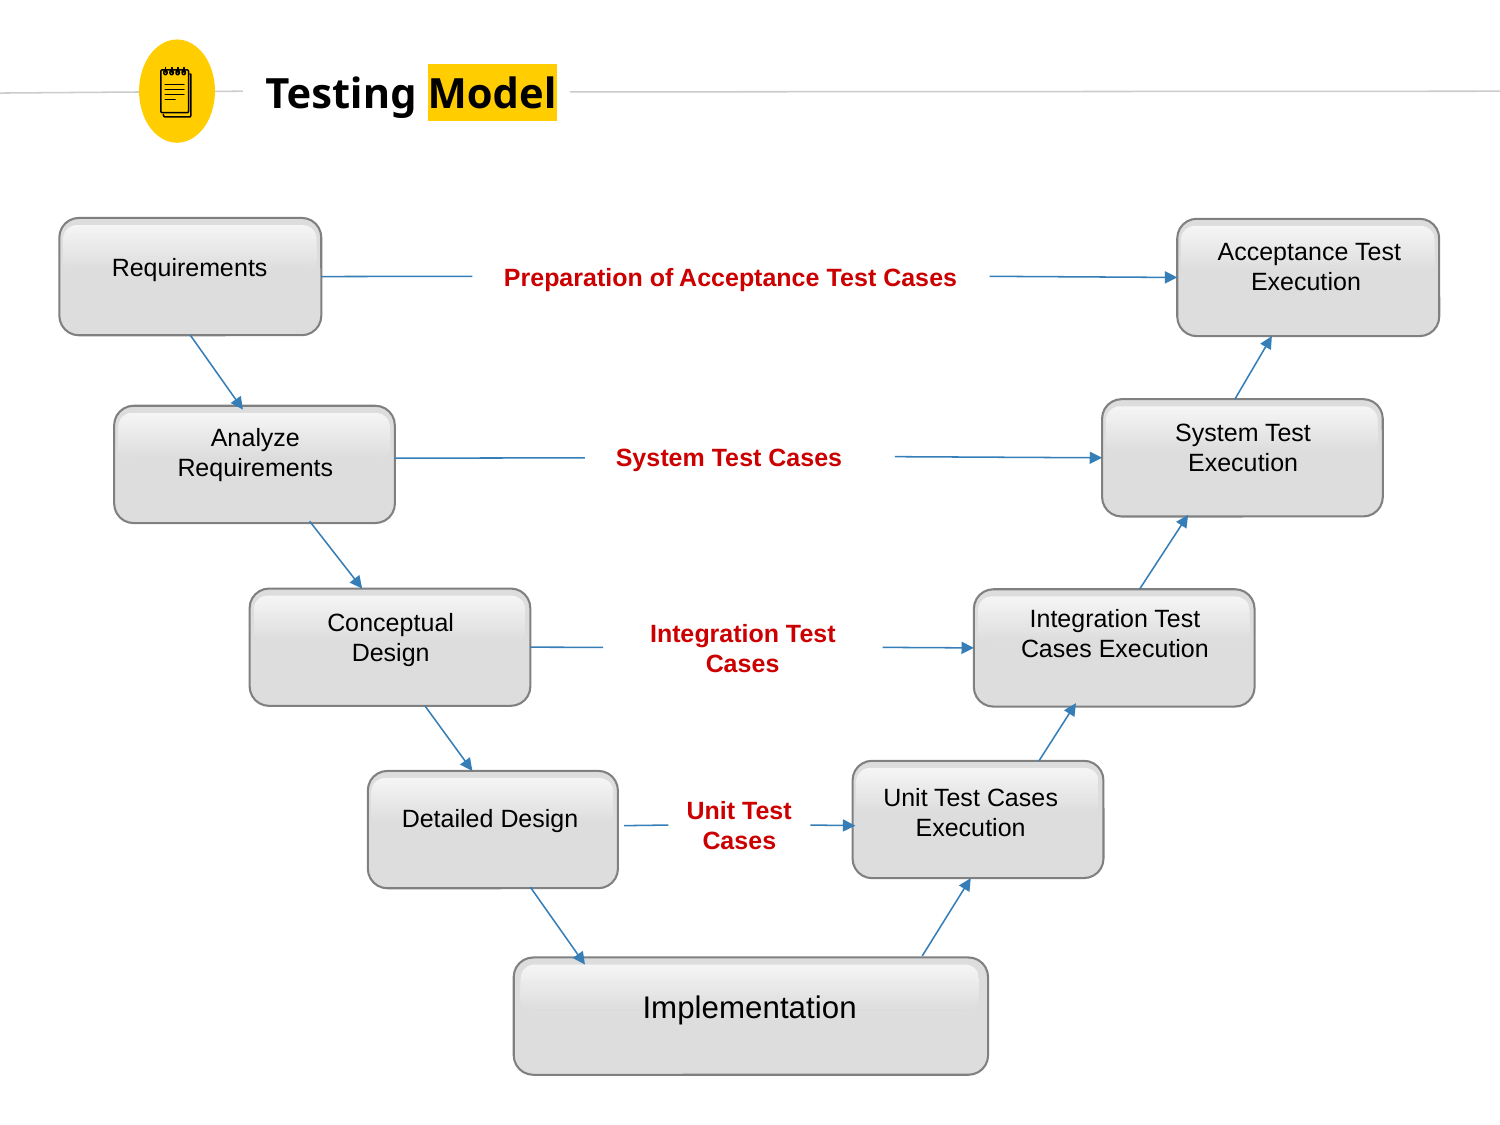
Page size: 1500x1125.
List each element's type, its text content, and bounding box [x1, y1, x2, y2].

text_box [1101, 398, 1384, 517]
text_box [513, 957, 989, 1076]
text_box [921, 877, 971, 957]
text_box System Test Cases [563, 434, 895, 479]
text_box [367, 770, 619, 889]
text_box Testing Model [250, 44, 663, 140]
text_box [59, 217, 322, 336]
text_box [160, 67, 192, 117]
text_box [424, 705, 473, 772]
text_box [113, 405, 396, 524]
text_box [973, 588, 1255, 707]
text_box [1139, 514, 1189, 590]
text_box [1038, 702, 1077, 761]
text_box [852, 760, 1104, 879]
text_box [1234, 335, 1273, 400]
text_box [1176, 218, 1440, 337]
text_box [0, 90, 155, 94]
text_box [196, 90, 244, 94]
text_box Unit Test Cases [668, 787, 811, 863]
text_box [139, 102, 215, 143]
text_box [309, 520, 363, 589]
text_box Preparation of Acceptance Test Cases [472, 253, 990, 299]
text_box [139, 39, 215, 89]
text_box Integration Test Cases [603, 610, 883, 685]
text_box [249, 588, 531, 707]
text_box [530, 887, 586, 965]
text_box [190, 334, 244, 410]
